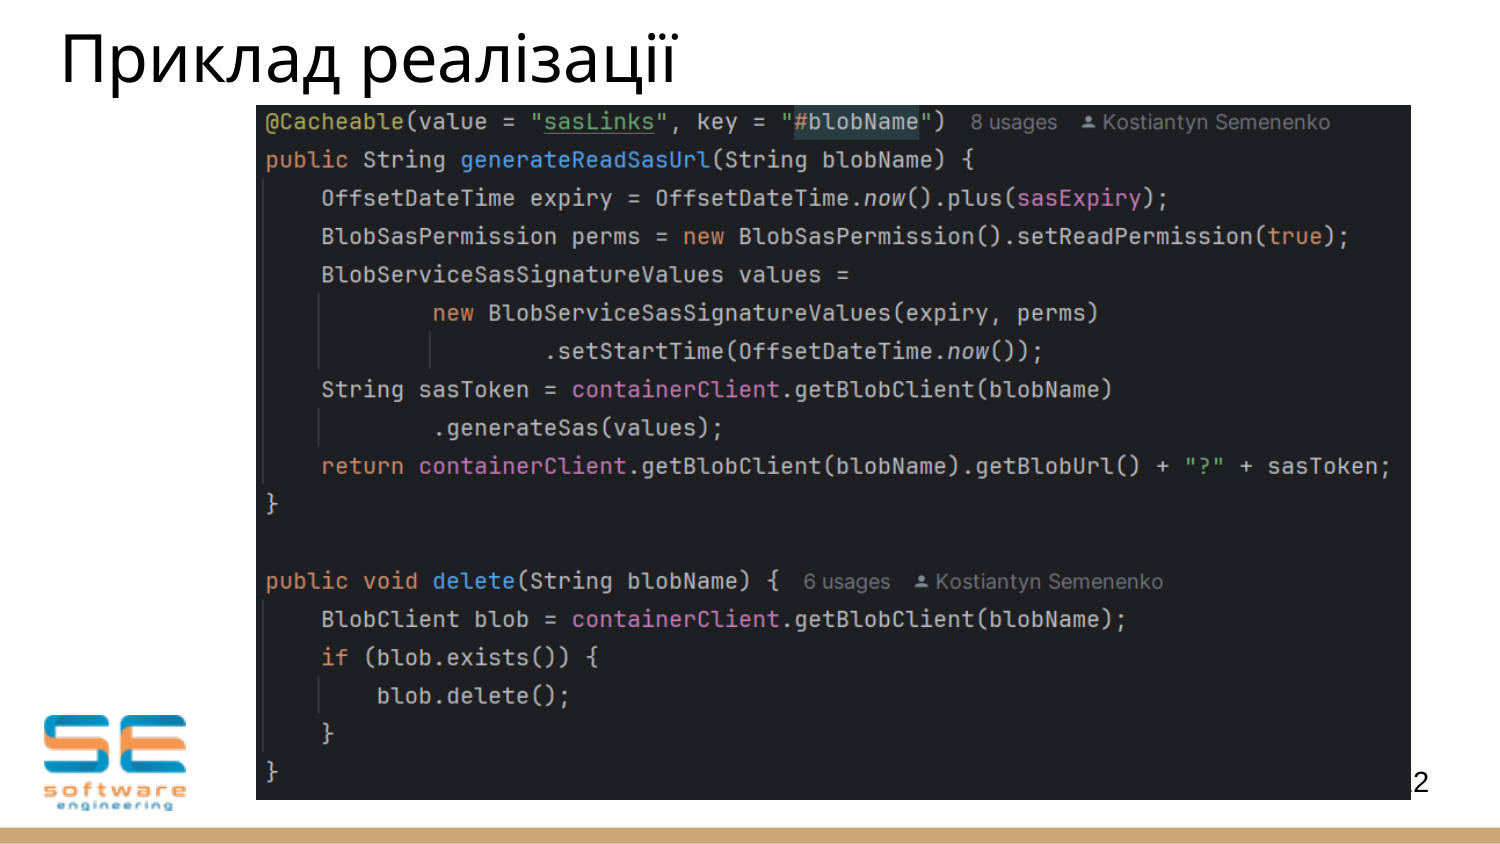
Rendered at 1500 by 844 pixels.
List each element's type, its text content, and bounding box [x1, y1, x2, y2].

picture [43, 714, 186, 811]
title Приклад реалізації [44, 0, 1442, 112]
picture [256, 105, 1411, 800]
text_box 12 [1411, 755, 1500, 806]
